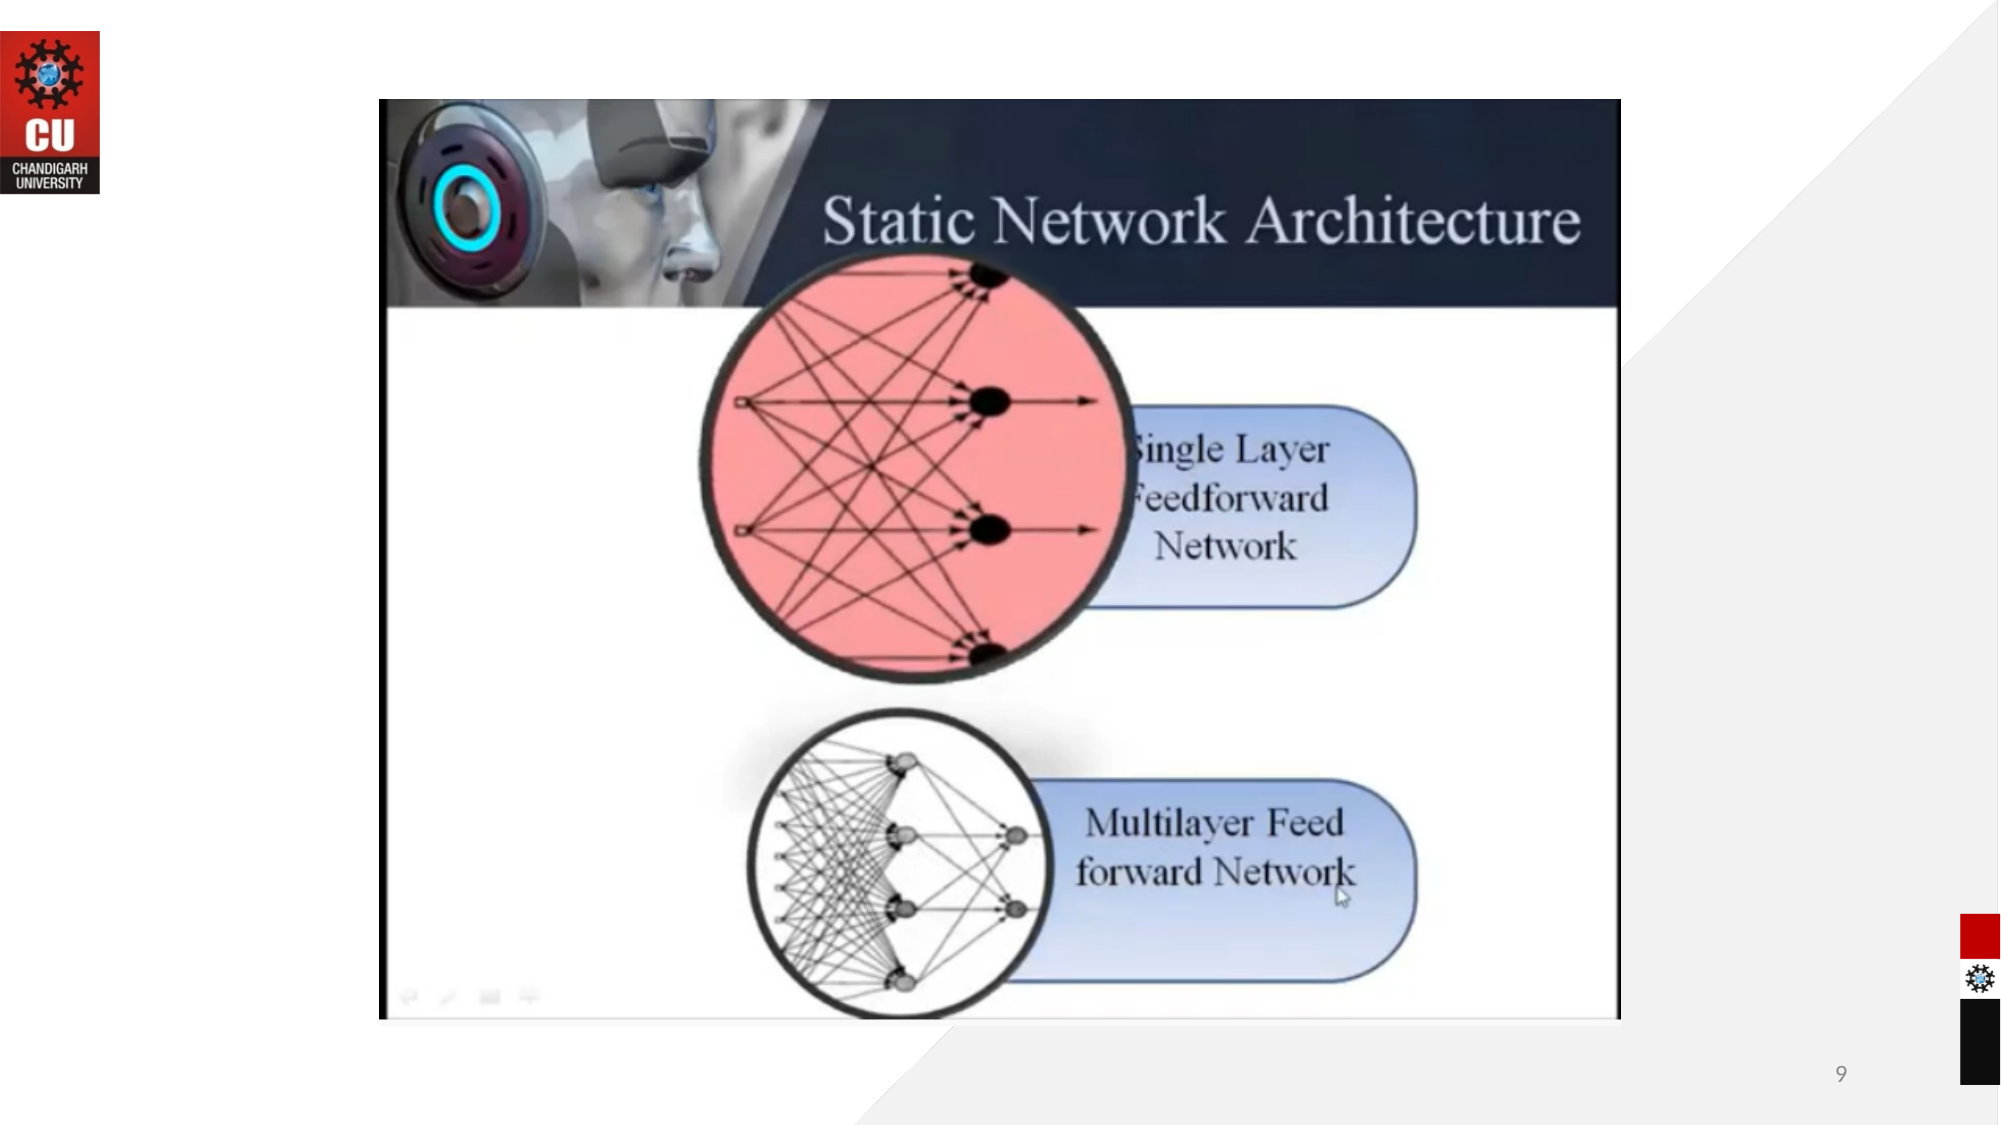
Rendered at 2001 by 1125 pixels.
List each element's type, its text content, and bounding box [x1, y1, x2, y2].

picture [0, 0, 2001, 1125]
slide_number 9 [1412, 1042, 1863, 1103]
